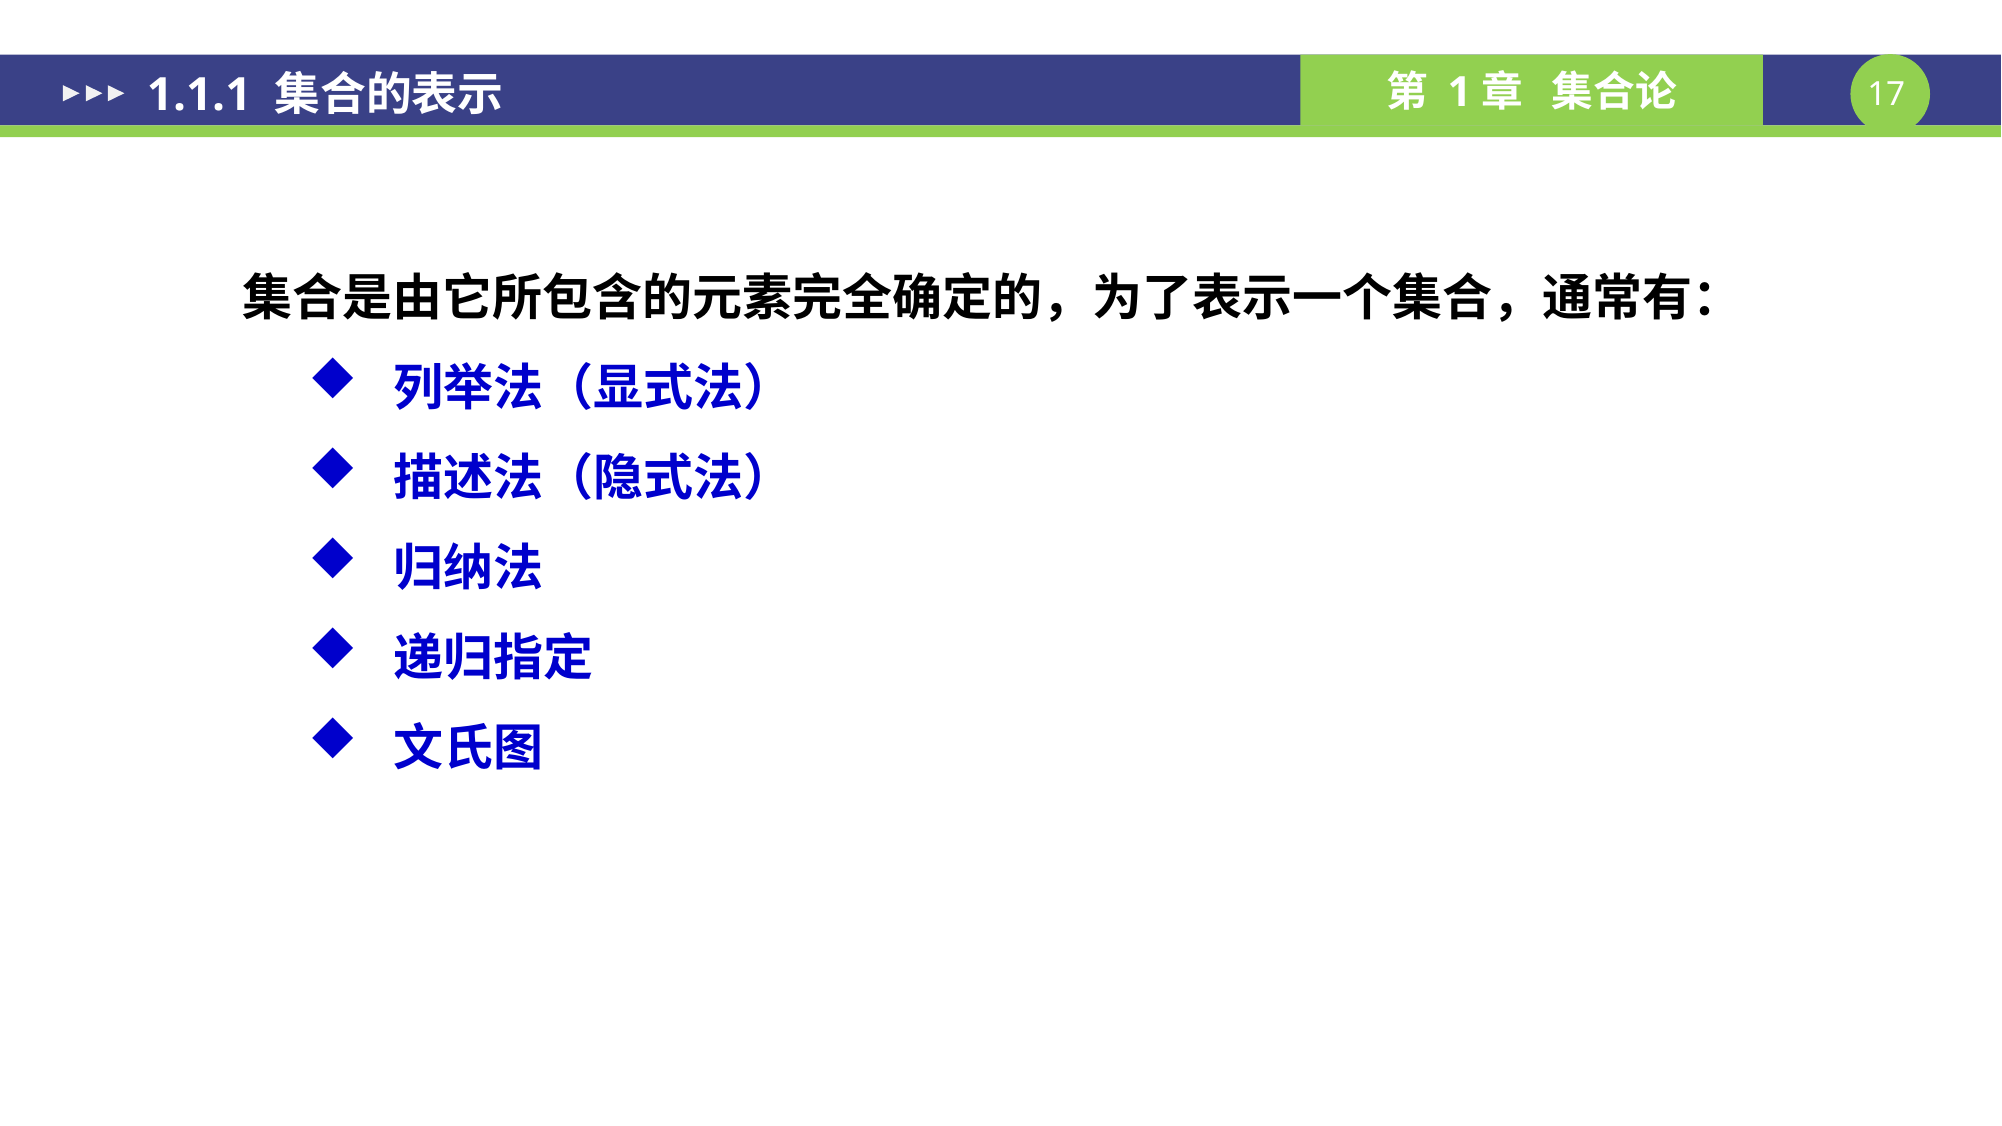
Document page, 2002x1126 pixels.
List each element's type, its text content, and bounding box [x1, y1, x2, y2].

list 集合是由它所包含的元素完全确定的，为了表示一个集合，通常有： 列举法（显式法） 描述法（隐式法） 归纳法 递归指定 文氏图 [188, 225, 1913, 976]
title 1.1.1 集合的表示 [126, 59, 998, 126]
